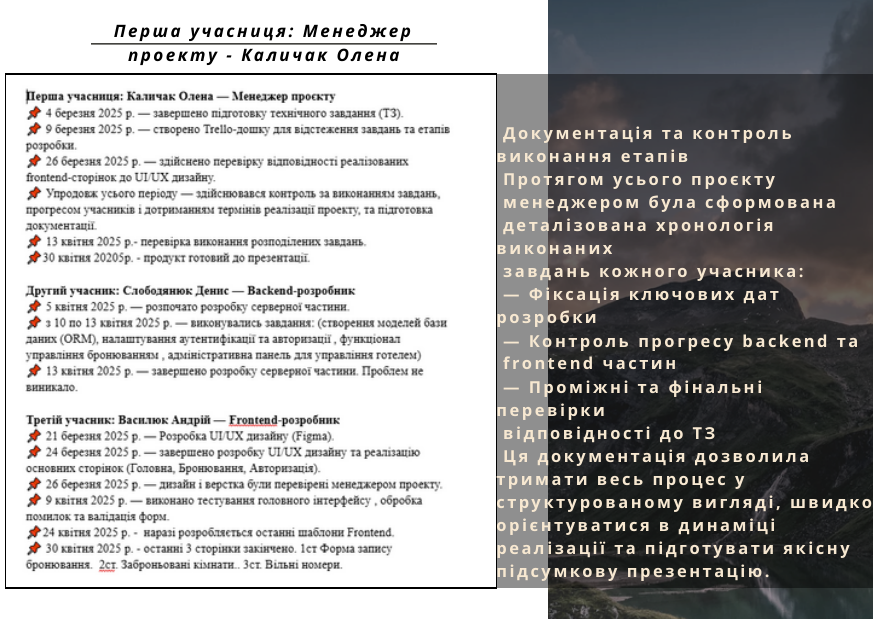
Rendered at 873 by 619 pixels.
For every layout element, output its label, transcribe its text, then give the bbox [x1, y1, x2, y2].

text_box [5, 74, 497, 588]
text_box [547, 0, 873, 619]
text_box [90, 0, 438, 45]
text_box Перша учасниця: Менеджер проекту - Каличак Олена [109, 53, 420, 65]
text_box [497, 74, 542, 119]
text_box Документація та контроль виконання етапів Протягом усього проєкту менеджером була сформована деталізована хронологія виконаних завдань кожного учасника: — Фіксація ключових дат розробки — Контроль прогресу backend та frontend частин — Проміжні та фінальні перевірки відповідності до ТЗ Ця документація дозволила тримати весь процес у структурованому вигляді, швидко орієнтуватися в динаміці реалізації та підготувати якісну підсумкову презентацію. [496, 119, 542, 619]
